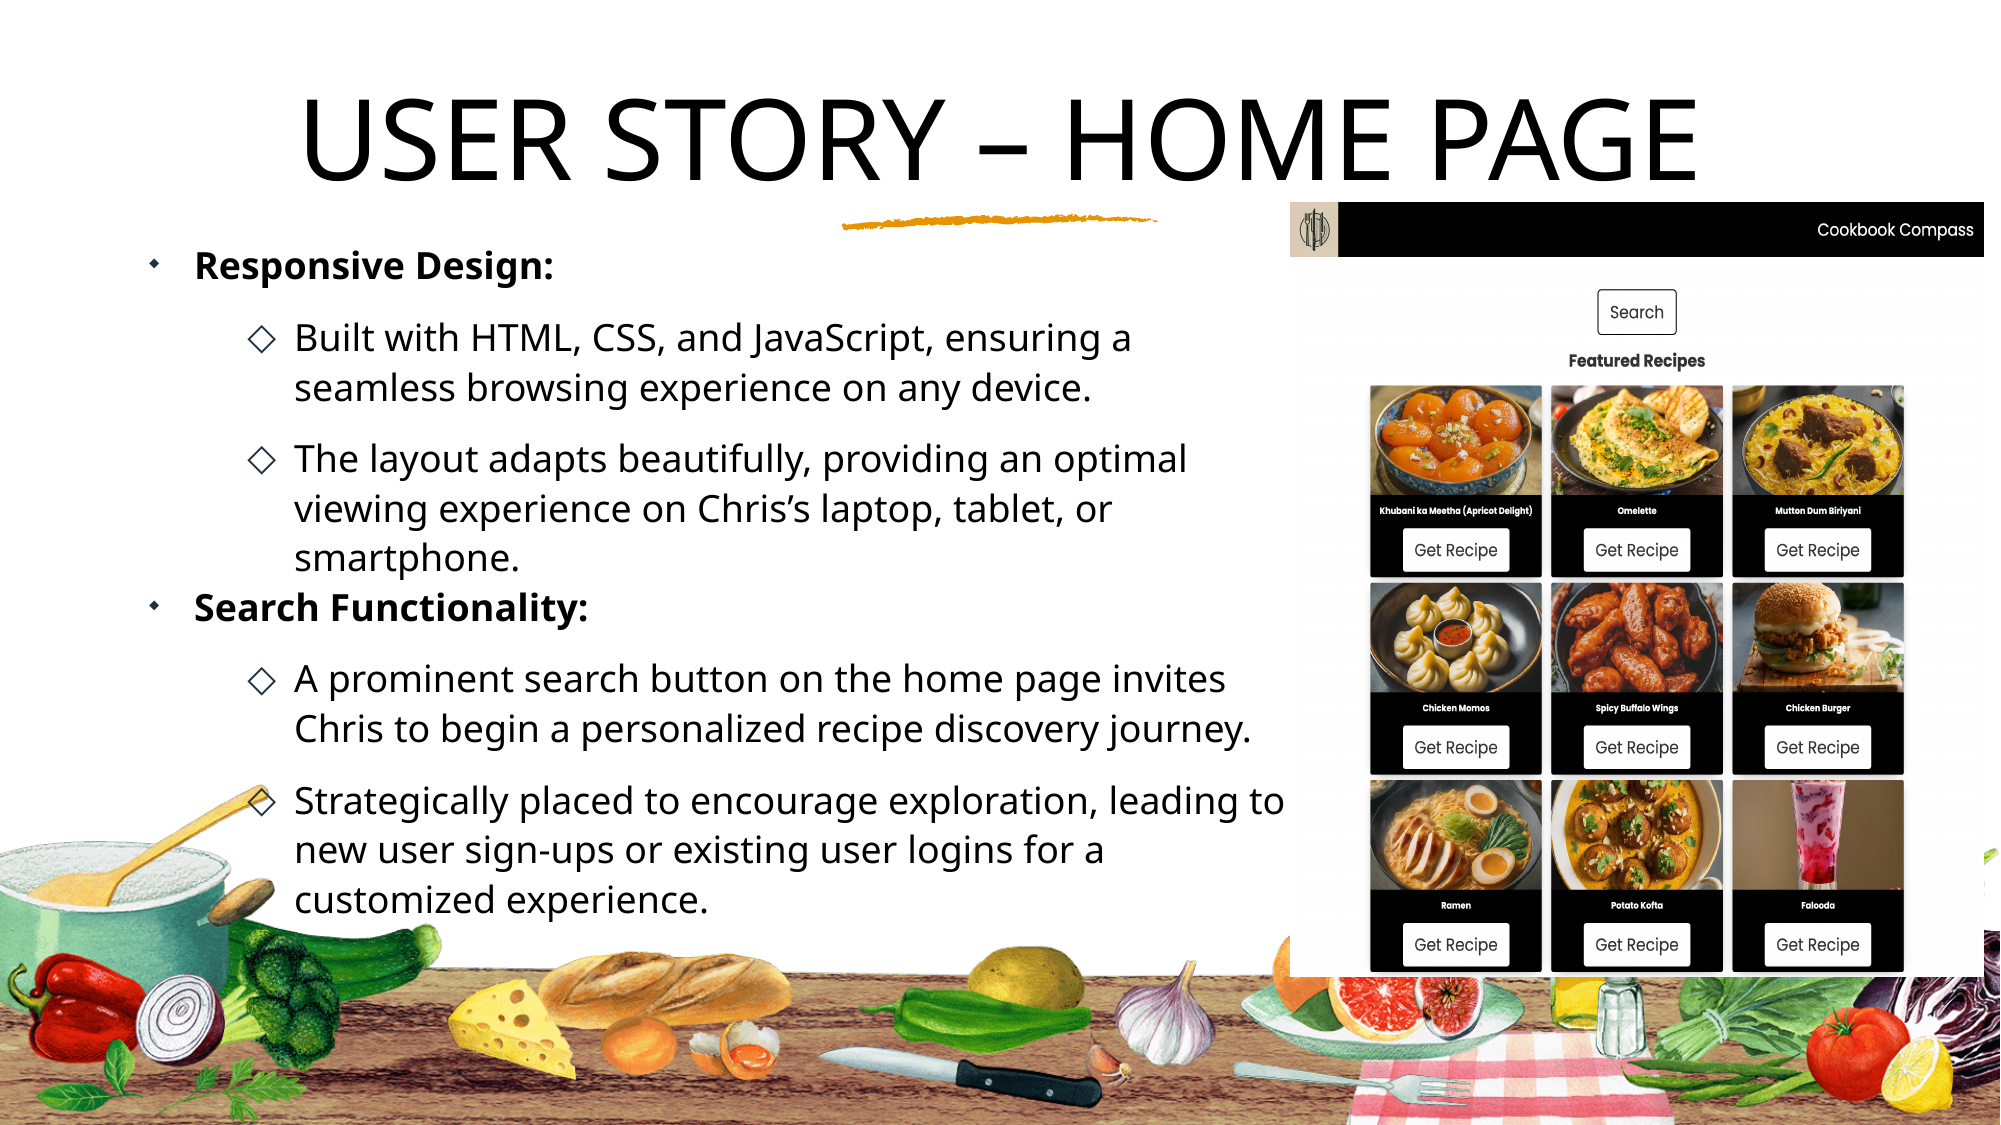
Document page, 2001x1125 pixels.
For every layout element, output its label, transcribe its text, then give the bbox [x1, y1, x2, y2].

title USER STORY – HOME PAGE [236, 116, 1764, 203]
picture [0, 202, 2000, 1125]
text_box Responsive Design: Built with HTML, CSS, and JavaScript, ensuring a seamless browsing experience on any device. The layout adapts beautifully, providing an optimal viewing experience on Chris’s laptop, tablet, or smartphone. Search Functionality: A prominent search button on the home page invites Chris to begin a personalized recipe discovery journey. Strategically placed to encourage exploration, leading to new user sign-ups or existing user logins for a customized experience. [147, 296, 1288, 862]
